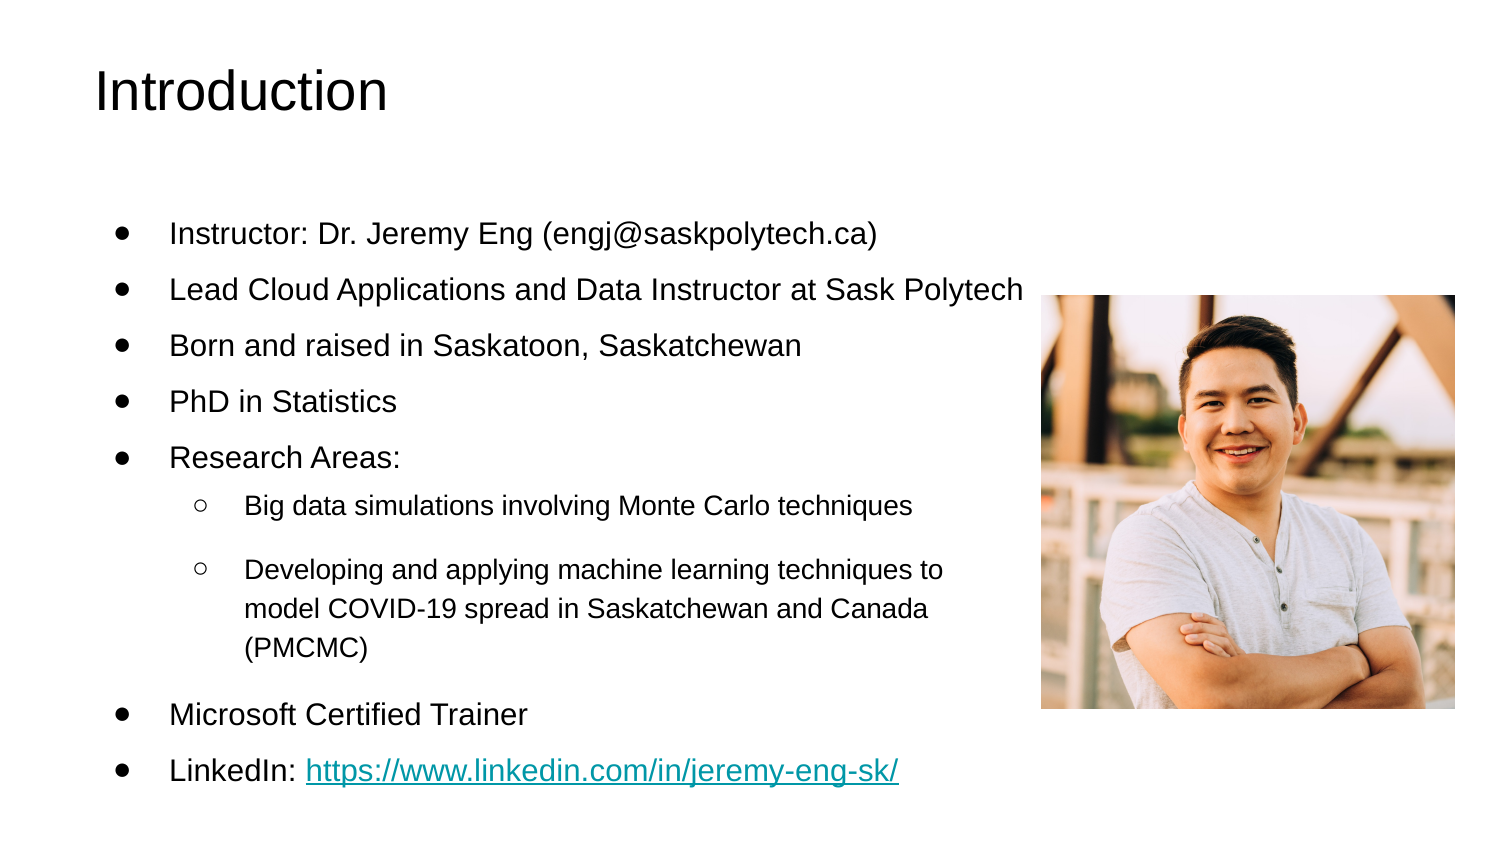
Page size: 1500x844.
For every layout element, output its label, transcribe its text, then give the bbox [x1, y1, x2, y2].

list Instructor: Dr. Jeremy Eng (engj@saskpolytech.ca) Lead Cloud Applications and Data Instructor at Sask Polytech Born and raised in Saskatoon, Saskatchewan PhD in Statistics Research Areas: Big data simulations involving Monte Carlo techniques Developing and applying machine learning techniques to model COVID-19 spread in Saskatchewan and Canada (PMCMC) Microsoft Certified Trainer LinkedIn: https://www.linkedin.com/in/jeremy-eng-sk/ [79, 179, 1042, 827]
picture [1041, 294, 1455, 709]
title Introduction [79, 39, 1421, 180]
